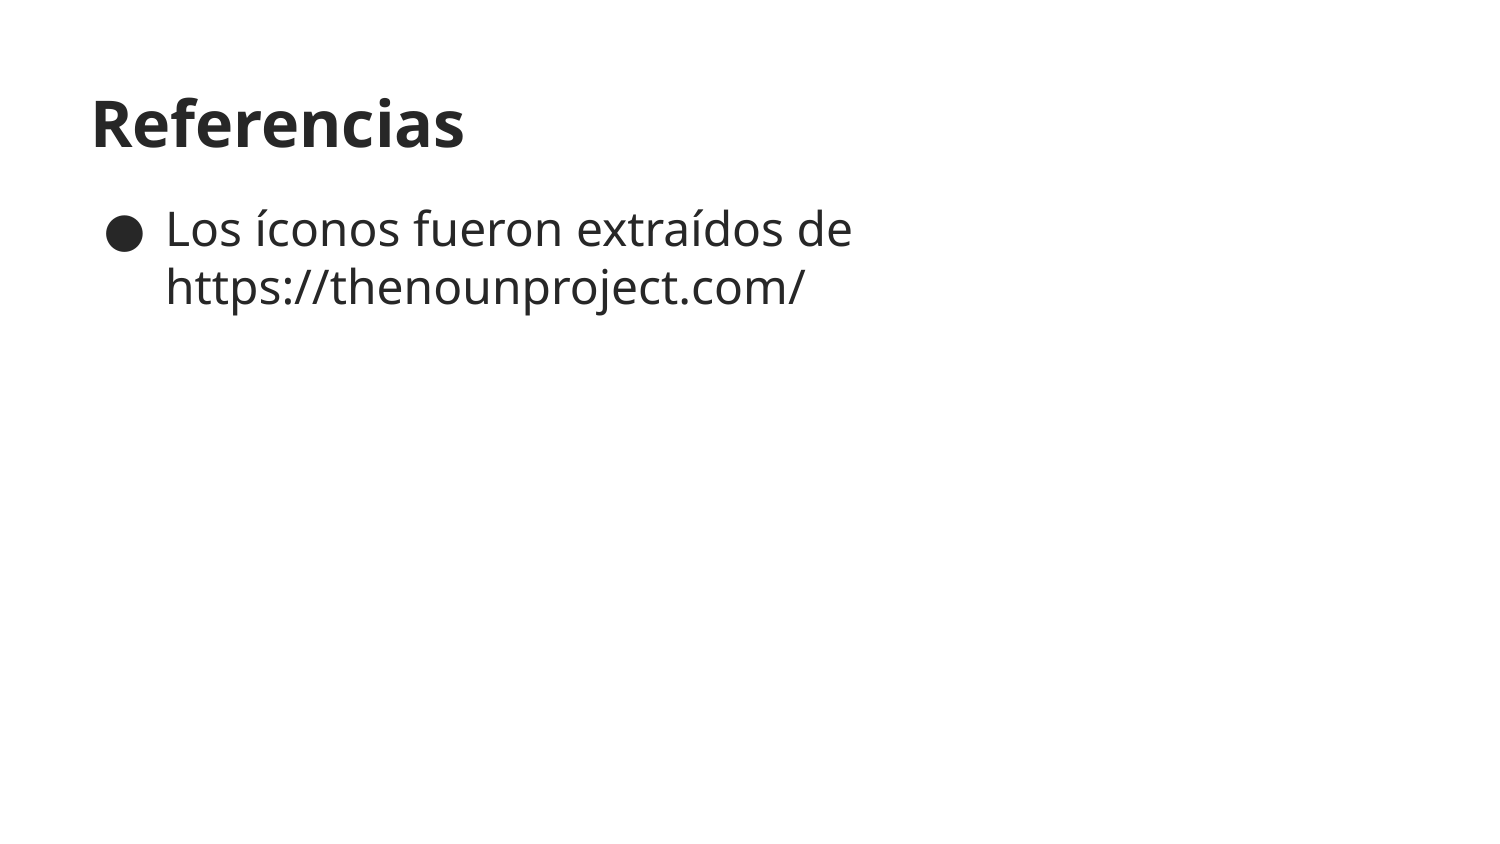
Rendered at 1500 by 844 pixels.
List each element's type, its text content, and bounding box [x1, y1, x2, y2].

list Los íconos fueron extraídos de https://thenounproject.com/ [75, 183, 1425, 381]
title Referencias [75, 67, 1425, 162]
